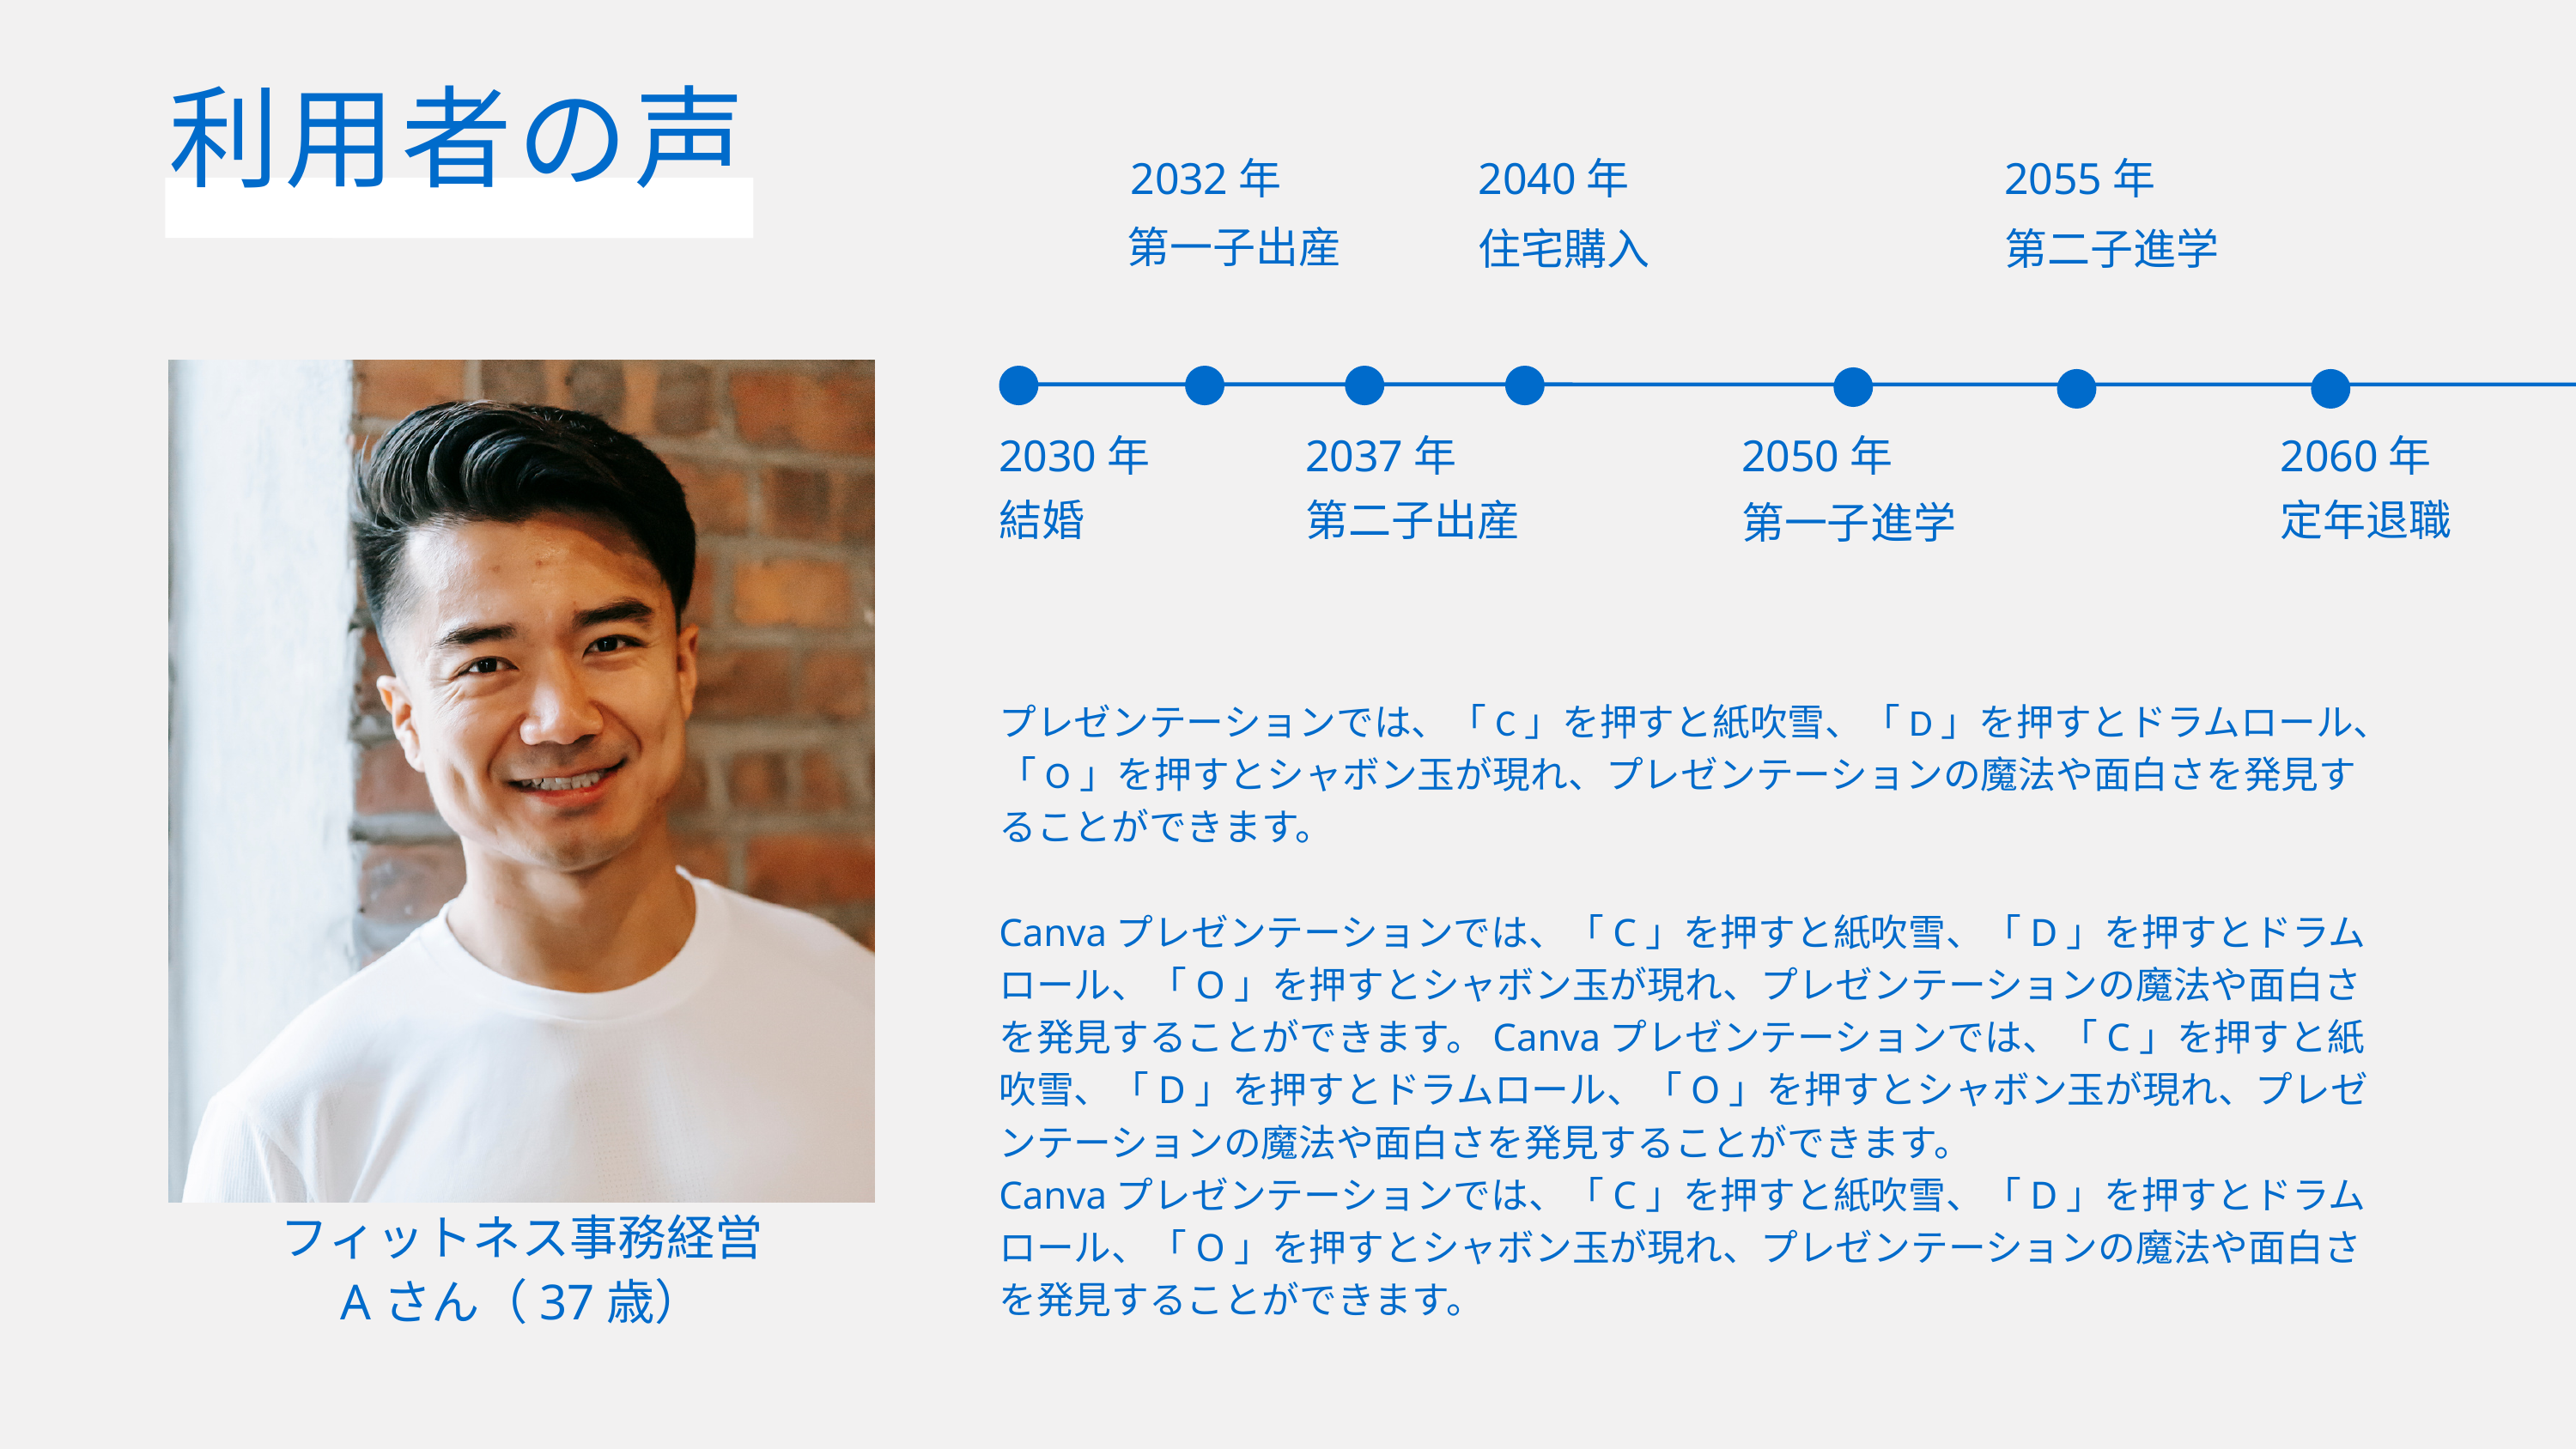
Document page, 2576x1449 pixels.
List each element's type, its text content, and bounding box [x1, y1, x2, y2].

text_box 第一子進学 [1741, 487, 2005, 548]
text_box 2055年 [2004, 147, 2268, 203]
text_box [999, 365, 1039, 406]
text_box 第一子出産 [1127, 220, 1390, 272]
text_box プレゼンテーションでは、「C」を押すと紙吹雪、「D」を押すとドラムロール、「O」を押すとシャボン玉が現れ、プレゼンテーションの魔法や面白さを発見することができます。 Canvaプレゼンテーションでは、「C」を押すと紙吹雪、「D」を押すとドラムロール、「O」を押すとシャボン玉が現れ、プレゼンテーションの魔法や面白さを発見することができます。Canvaプレゼンテーションでは、「C」を押すと紙吹雪、「D」を押すとドラムロール、「O」を押すとシャボン玉が現れ、プレゼンテーションの魔法や面白さを発見することができます。 Canvaプレゼンテーションでは、「C」を押すと紙吹雪、「D」を押すとドラムロール、「O」を押すとシャボン玉が現れ、プレゼンテーションの魔法や面白さを発見することができます。 [999, 690, 2393, 1322]
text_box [2310, 368, 2351, 409]
text_box 結婚 [999, 493, 1262, 545]
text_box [1184, 365, 1225, 406]
text_box 2032年 [1130, 147, 1394, 203]
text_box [1832, 367, 1874, 408]
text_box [1344, 365, 1385, 406]
picture [167, 360, 876, 1203]
text_box 2060年 [2280, 424, 2544, 481]
text_box 2040年 [1478, 147, 1742, 203]
text_box 2037年 [1305, 424, 1569, 481]
text_box 定年退職 [2280, 493, 2544, 597]
text_box フィットネス事務経営 Aさん（37歳） [168, 1209, 875, 1330]
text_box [2057, 368, 2097, 409]
text_box 住宅購入 [1478, 213, 1742, 274]
text_box 第二子出産 [1305, 493, 1569, 545]
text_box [1504, 365, 1546, 406]
text_box 第二子進学 [2004, 213, 2268, 274]
text_box 利用者の声 [168, 45, 932, 201]
text_box 2050年 [1741, 424, 2005, 481]
text_box 2030年 [999, 424, 1262, 481]
